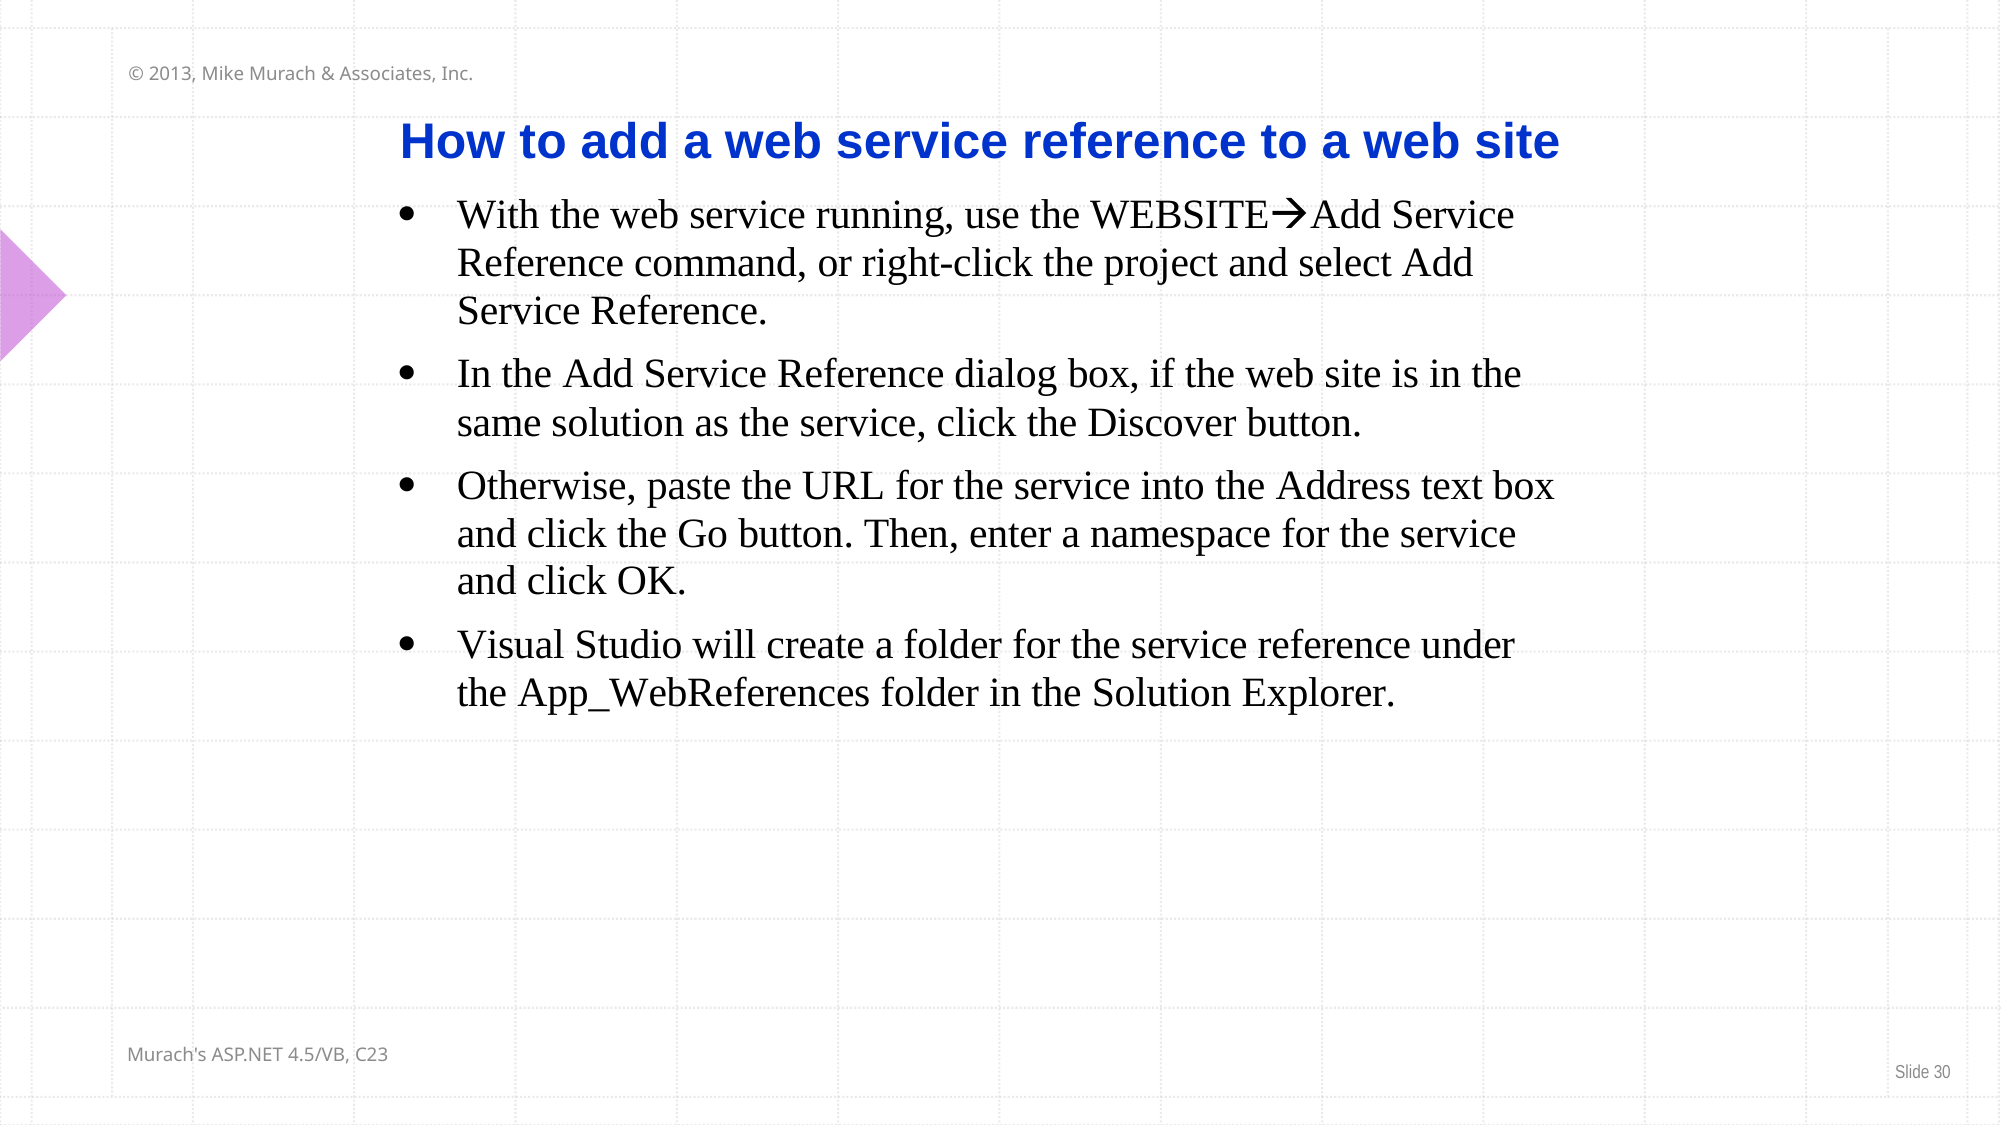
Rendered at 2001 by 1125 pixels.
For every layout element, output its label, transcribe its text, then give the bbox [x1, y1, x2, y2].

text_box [399, 112, 1598, 183]
footer © 2013, Mike Murach & Associates, Inc. [113, 38, 789, 108]
slide_number Slide 30 [1805, 1019, 1966, 1089]
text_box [399, 187, 1598, 729]
slide_number Murach's ASP.NET 4.5/VB, C23 [112, 1019, 743, 1089]
